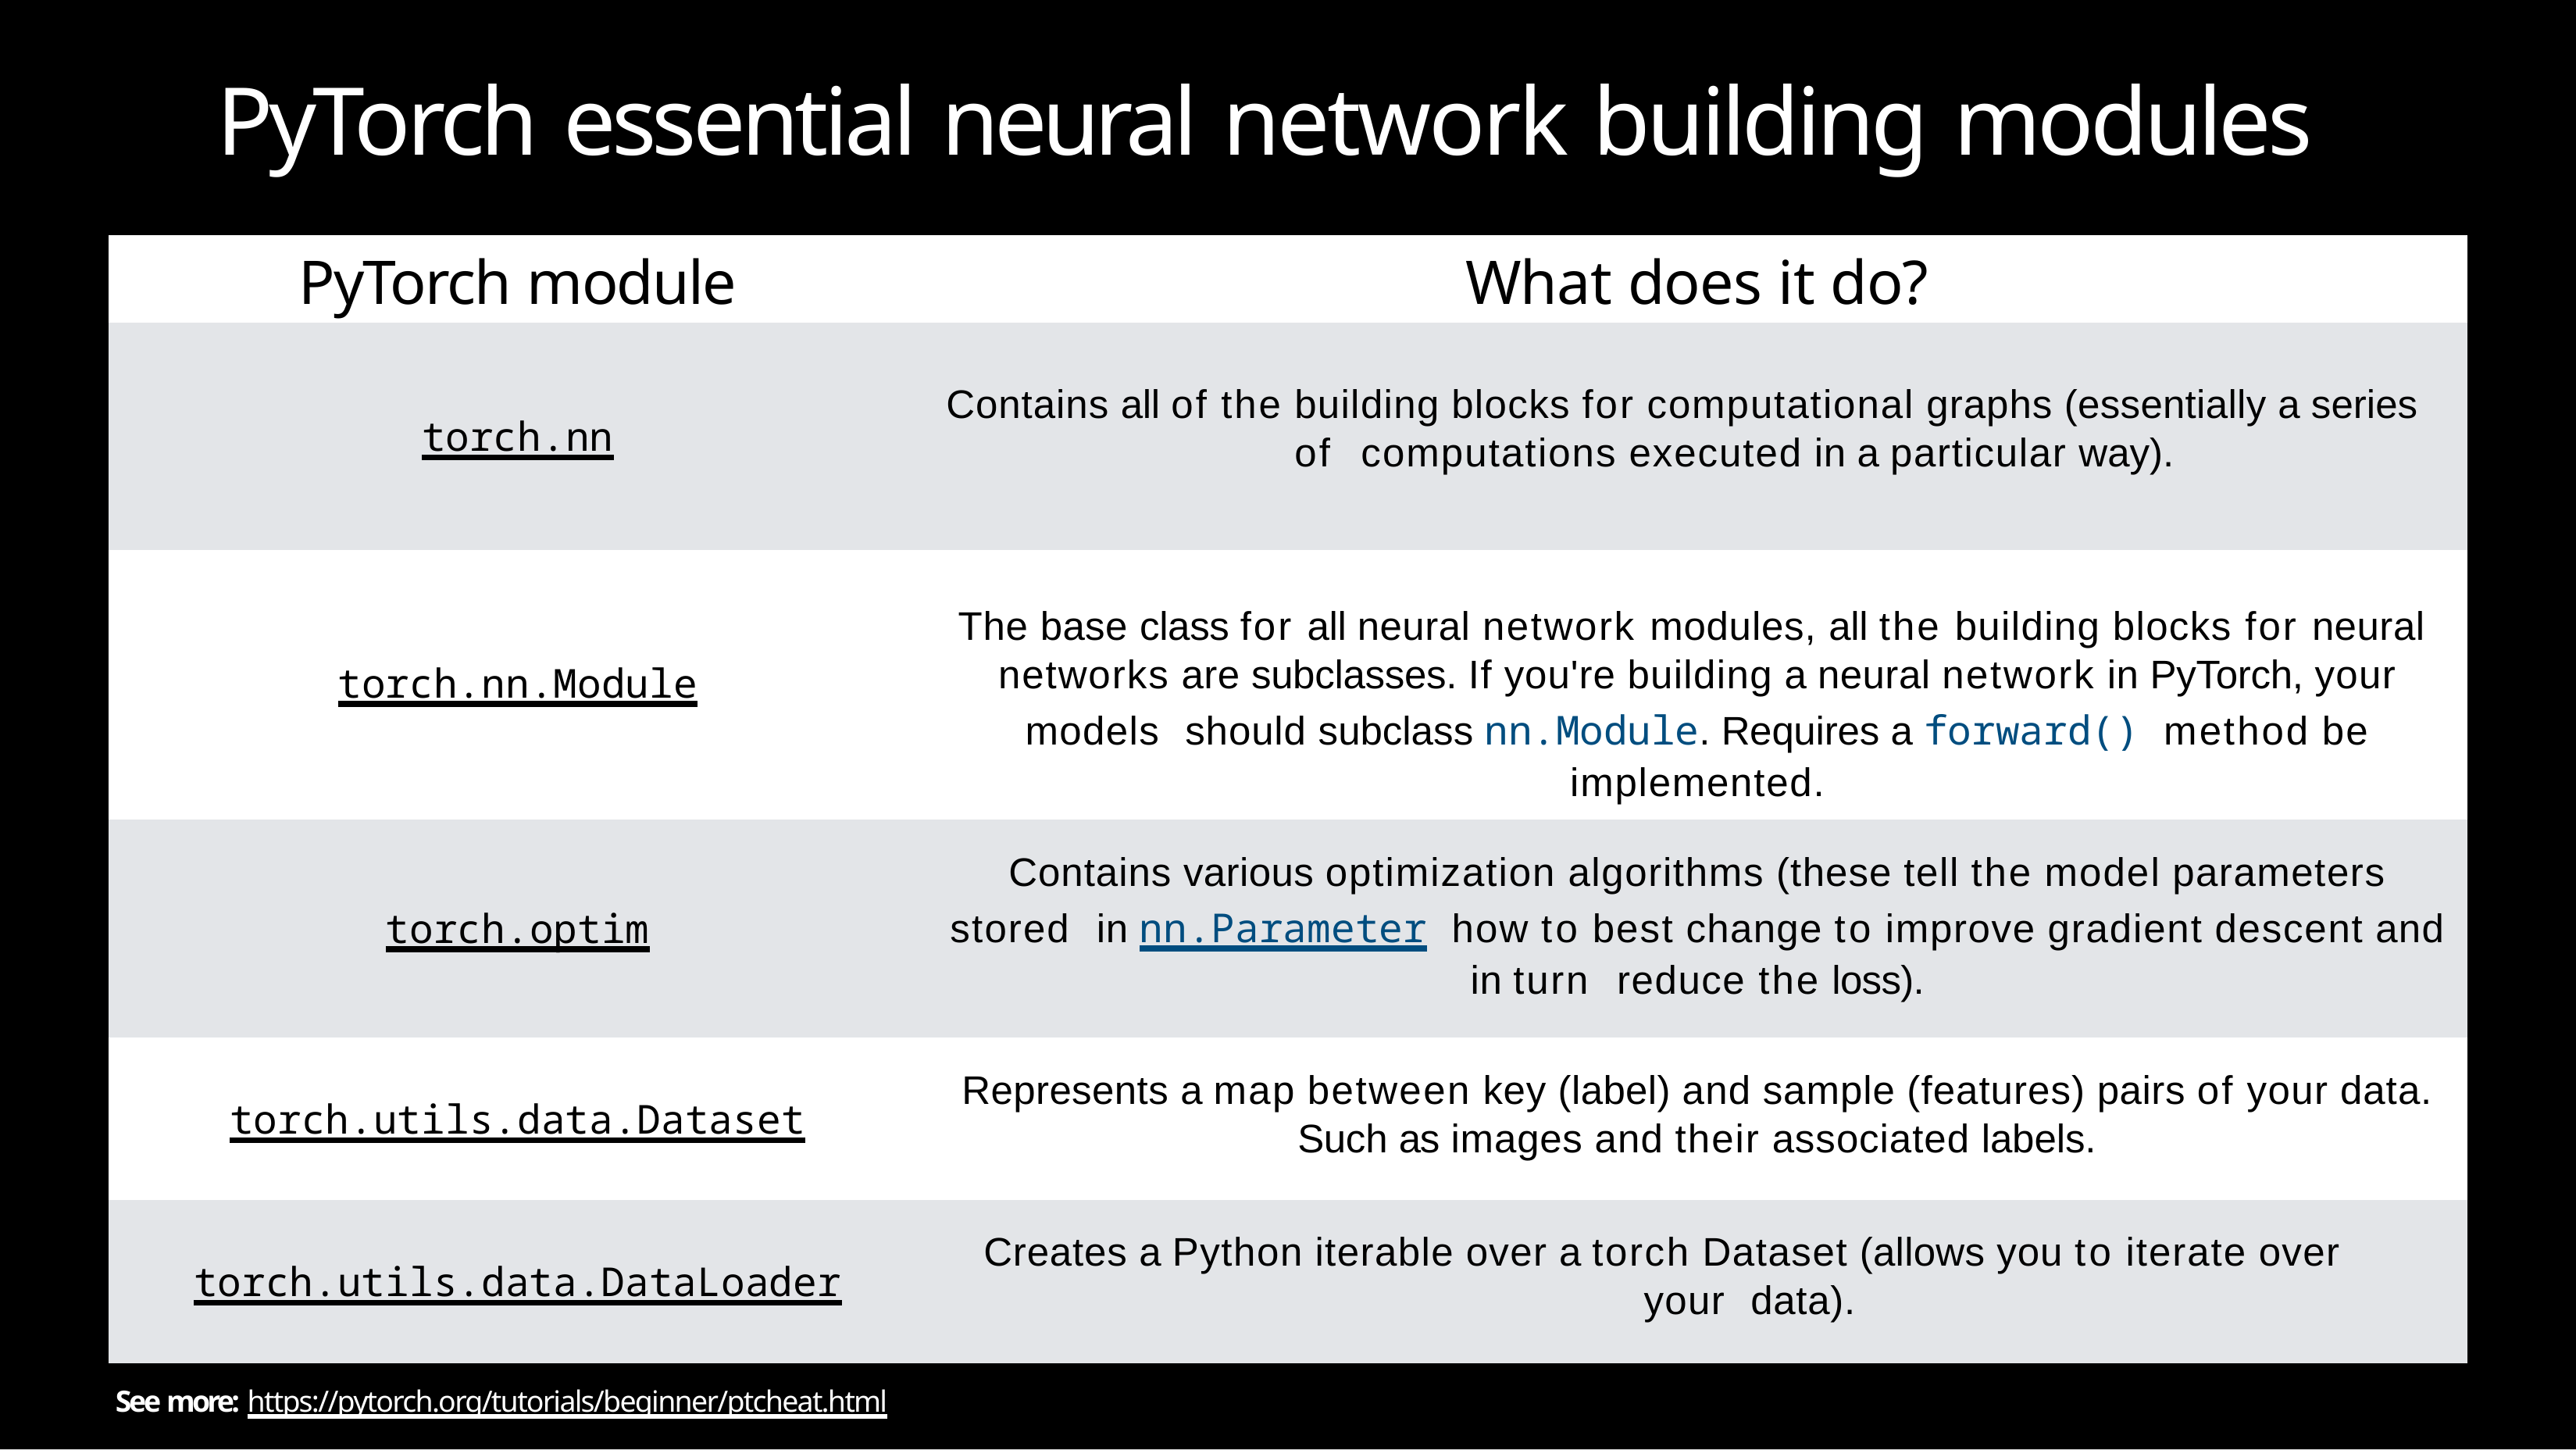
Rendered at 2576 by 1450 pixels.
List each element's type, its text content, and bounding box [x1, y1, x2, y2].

table_cell Represents a map between key (label) and sample (features) pairs of your data. Such as images and their associated labels. [888, 1038, 2467, 1200]
table_header What does it do? [888, 235, 2467, 323]
text_box See more: https://pytorch.org/tutorials/beginner/ptcheat.html [113, 1380, 960, 1418]
title PyTorch essential neural network building modules [215, 59, 2364, 235]
table_cell torch.utils.data.Dataset [109, 1038, 888, 1200]
table_header PyTorch module [109, 235, 888, 323]
table_cell torch.optim [109, 820, 888, 1038]
table_cell torch.nn.Module [109, 550, 888, 820]
table_cell torch.nn [109, 323, 888, 550]
table_cell Contains various optimization algorithms (these tell the model parameters stored in nn.Parameter how to best change to improve gradient descent and in turn reduce the loss). [888, 820, 2467, 1038]
table_cell Creates a Python iterable over a torch Dataset (allows you to iterate over your data). [888, 1200, 2467, 1363]
table_cell The base class for all neural network modules, all the building blocks for neural networks are subclasses. If you're building a neural network in PyTorch, your models should subclass nn.Module. Requires a forward() method be implemented. [888, 550, 2467, 820]
table_cell Contains all of the building blocks for computational graphs (essentially a series of computations executed in a particular way). [888, 323, 2467, 550]
table_cell torch.utils.data.DataLoader [109, 1200, 888, 1363]
